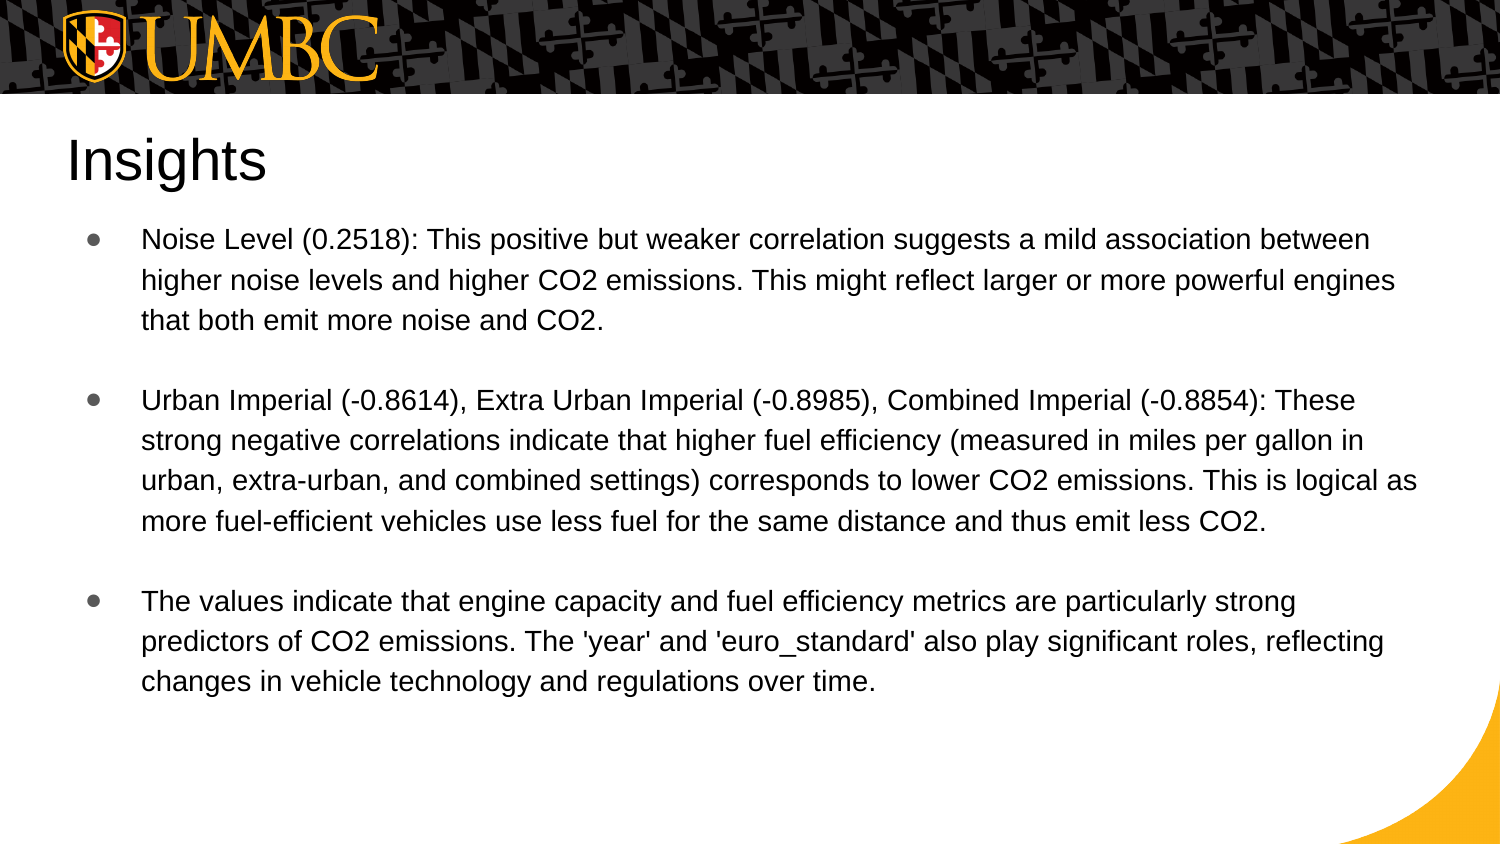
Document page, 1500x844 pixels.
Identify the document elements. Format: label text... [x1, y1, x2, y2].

list Noise Level (0.2518): This positive but weaker correlation suggests a mild association between higher noise levels and higher CO2 emissions. This might reflect larger or more powerful engines that both emit more noise and CO2. Urban Imperial (-0.8614), Extra Urban Imperial (-0.8985), Combined Imperial (-0.8854): These strong negative correlations indicate that higher fuel efficiency (measured in miles per gallon in urban, extra-urban, and combined settings) corresponds to lower CO2 emissions. This is logical as more fuel-efficient vehicles use less fuel for the same distance and thus emit less CO2. The values indicate that engine capacity and fuel efficiency metrics are particularly strong predictors of CO2 emissions. The 'year' and 'euro_standard' also play significant roles, reflecting changes in vehicle technology and regulations over time. [51, 200, 1449, 761]
picture [1338, 679, 1500, 844]
title Insights [51, 106, 1449, 200]
picture [0, 0, 1500, 94]
